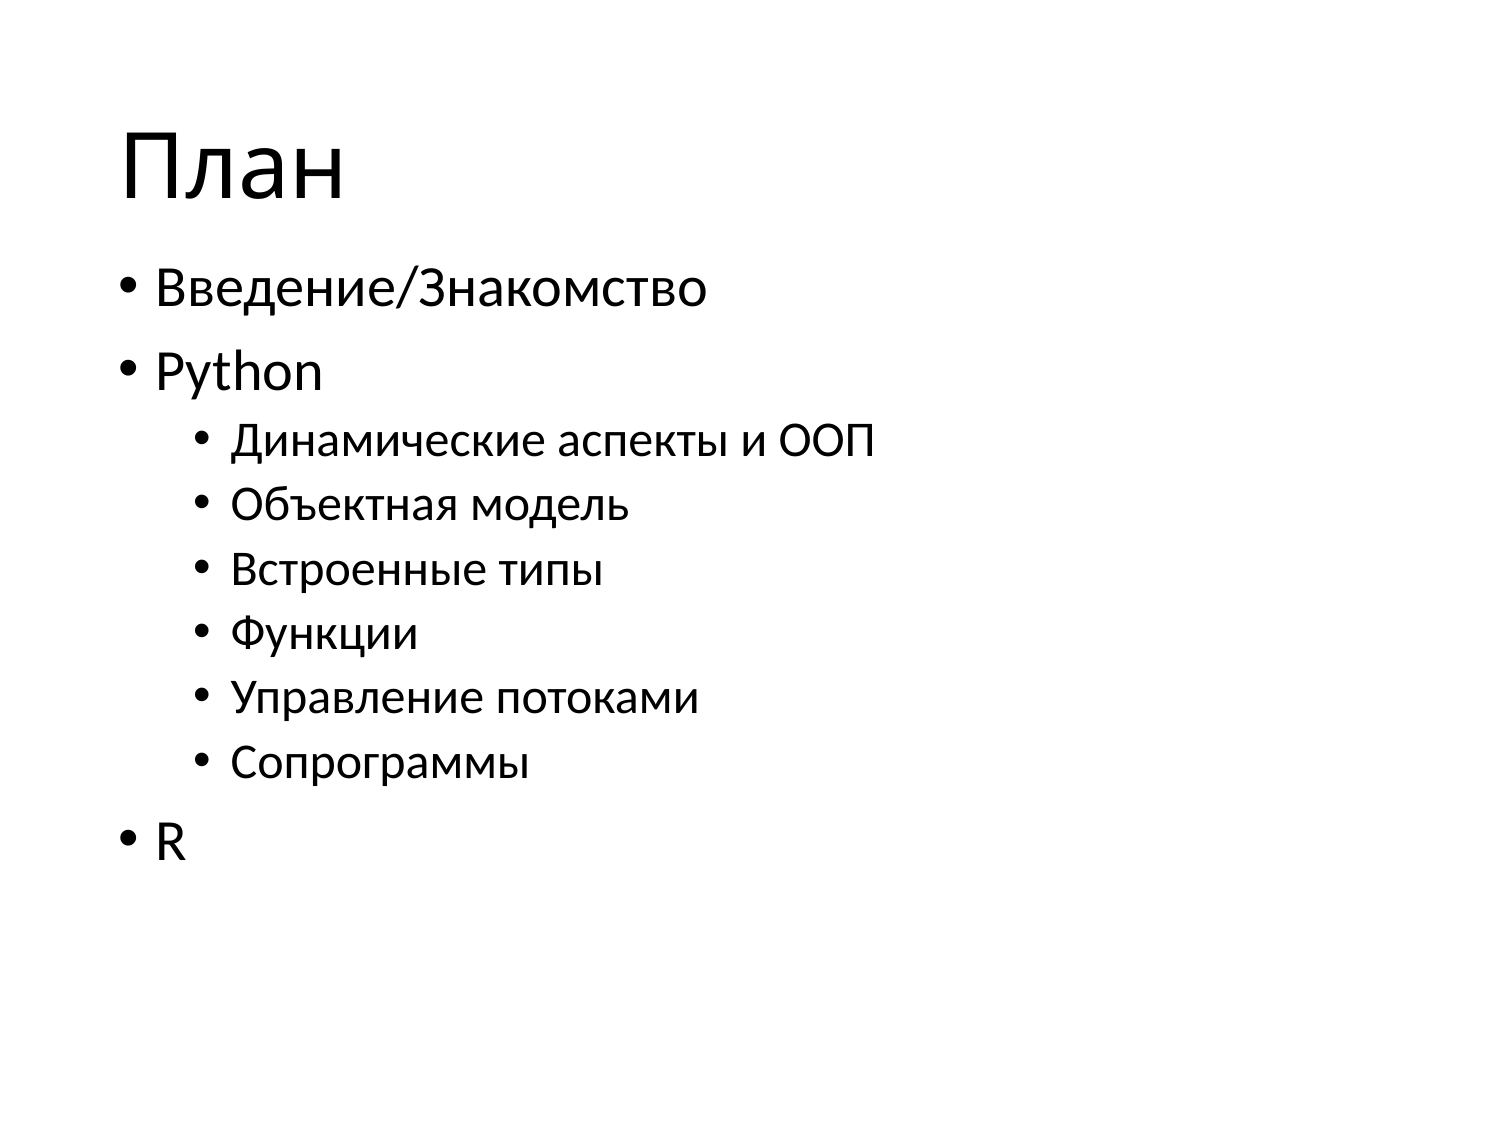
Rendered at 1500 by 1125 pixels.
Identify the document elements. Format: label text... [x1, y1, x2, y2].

title План [103, 59, 1397, 248]
list Введение/Знакомство Python Динамические аспекты и ООП Объектная модель Встроенные типы Функции Управление потоками Сопрограммы R [103, 248, 1397, 1014]
